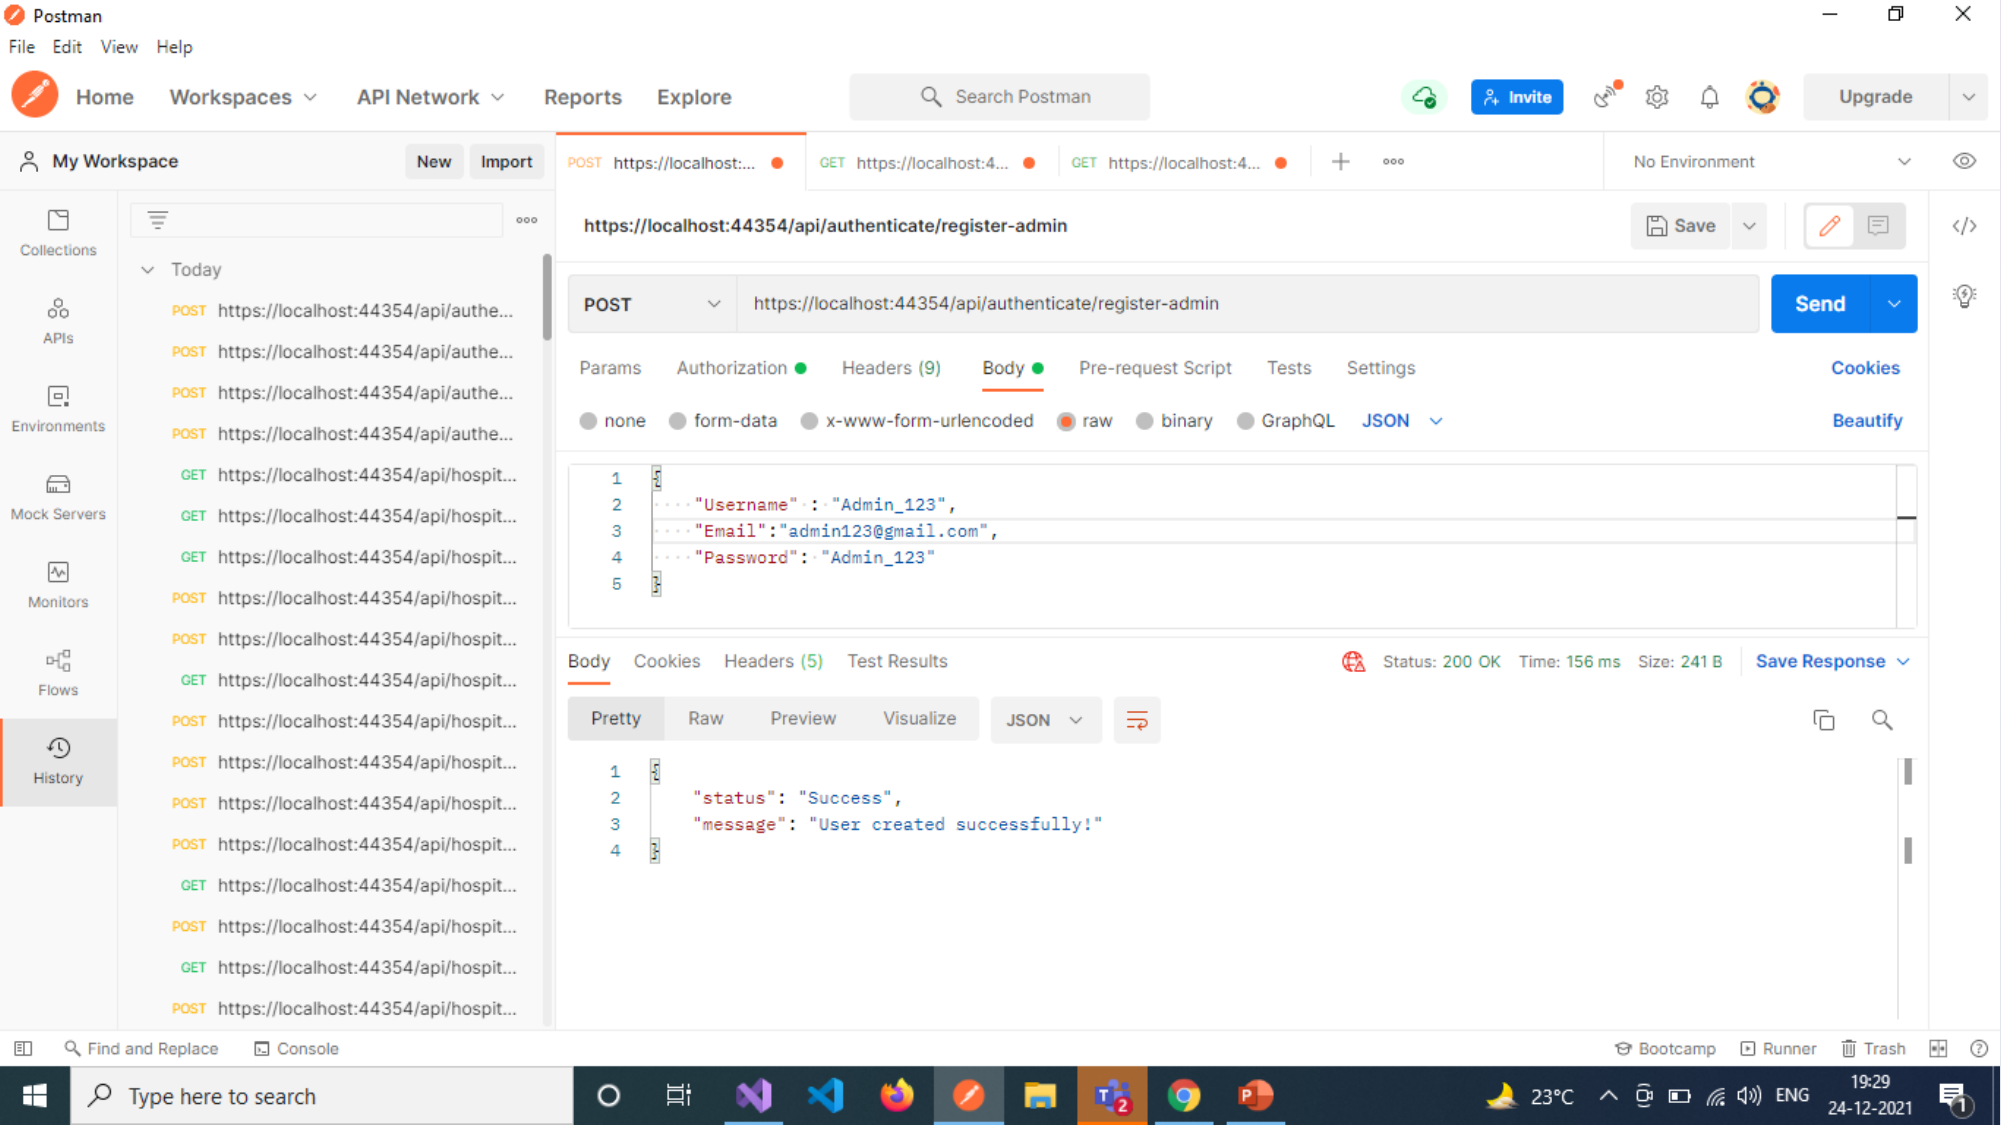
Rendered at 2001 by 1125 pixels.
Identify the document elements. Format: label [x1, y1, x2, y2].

list [0, 0, 2000, 1125]
